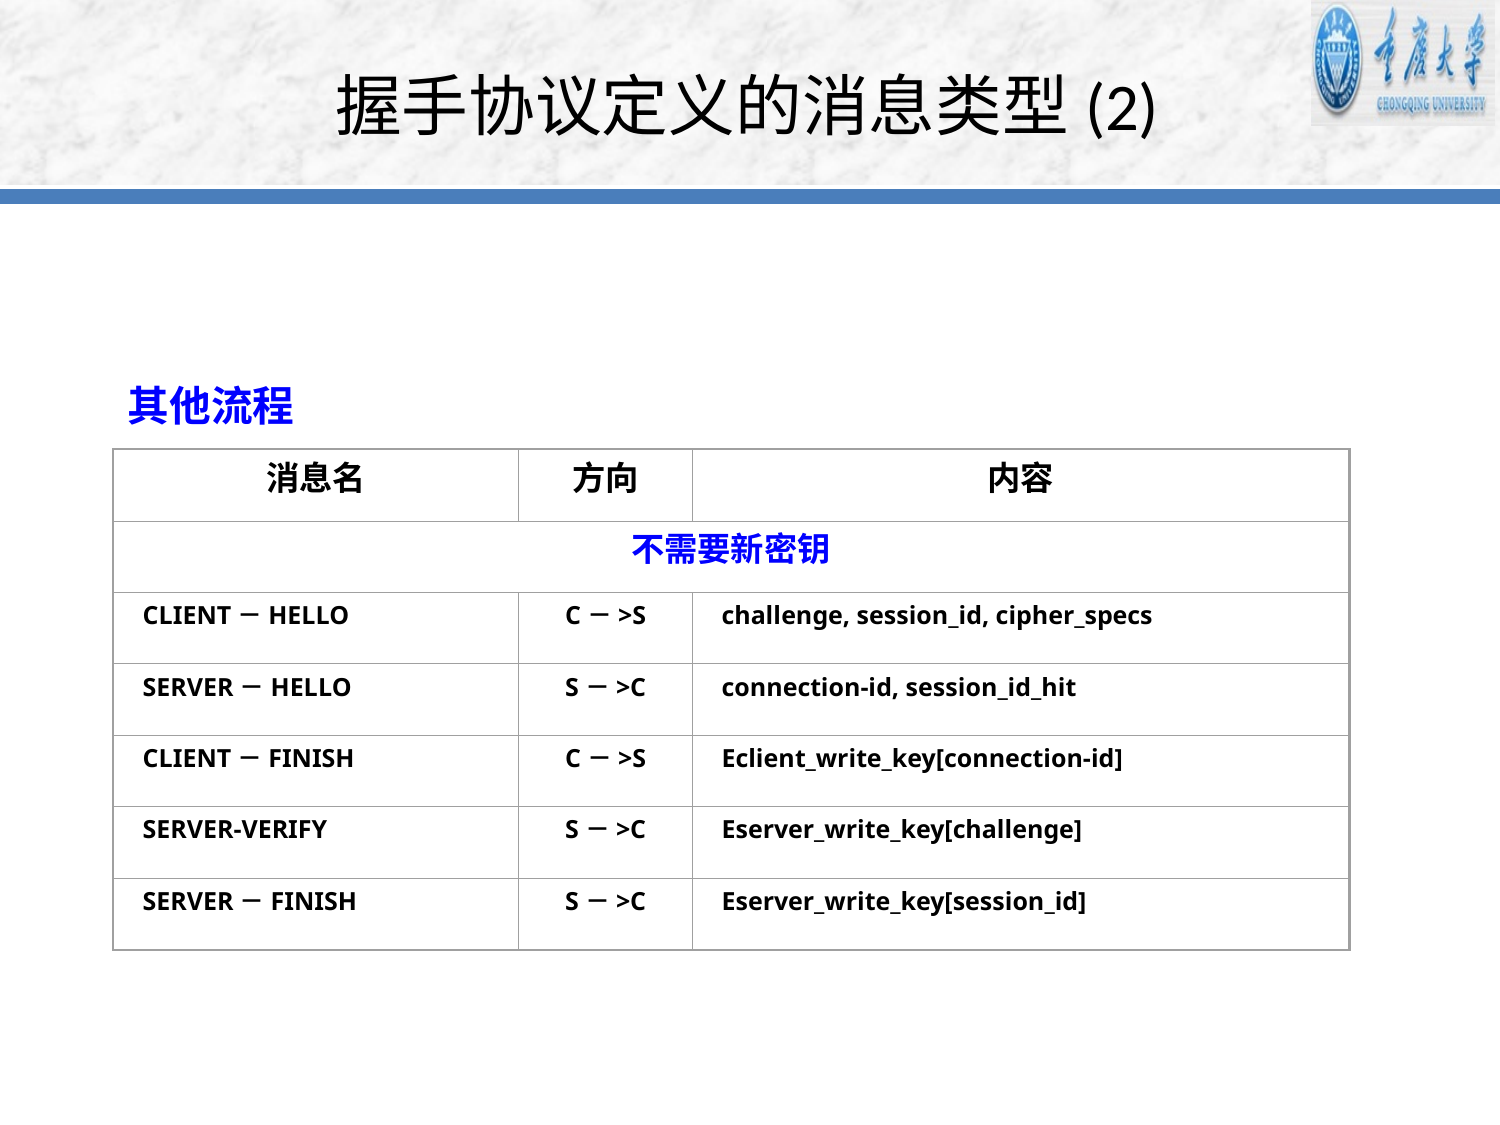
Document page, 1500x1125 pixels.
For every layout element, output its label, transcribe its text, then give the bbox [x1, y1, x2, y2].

text_box 其他流程 [112, 372, 310, 438]
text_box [112, 448, 1351, 951]
picture [1311, 0, 1495, 126]
title 握手协议定义的消息类型(2) [109, 43, 1385, 165]
